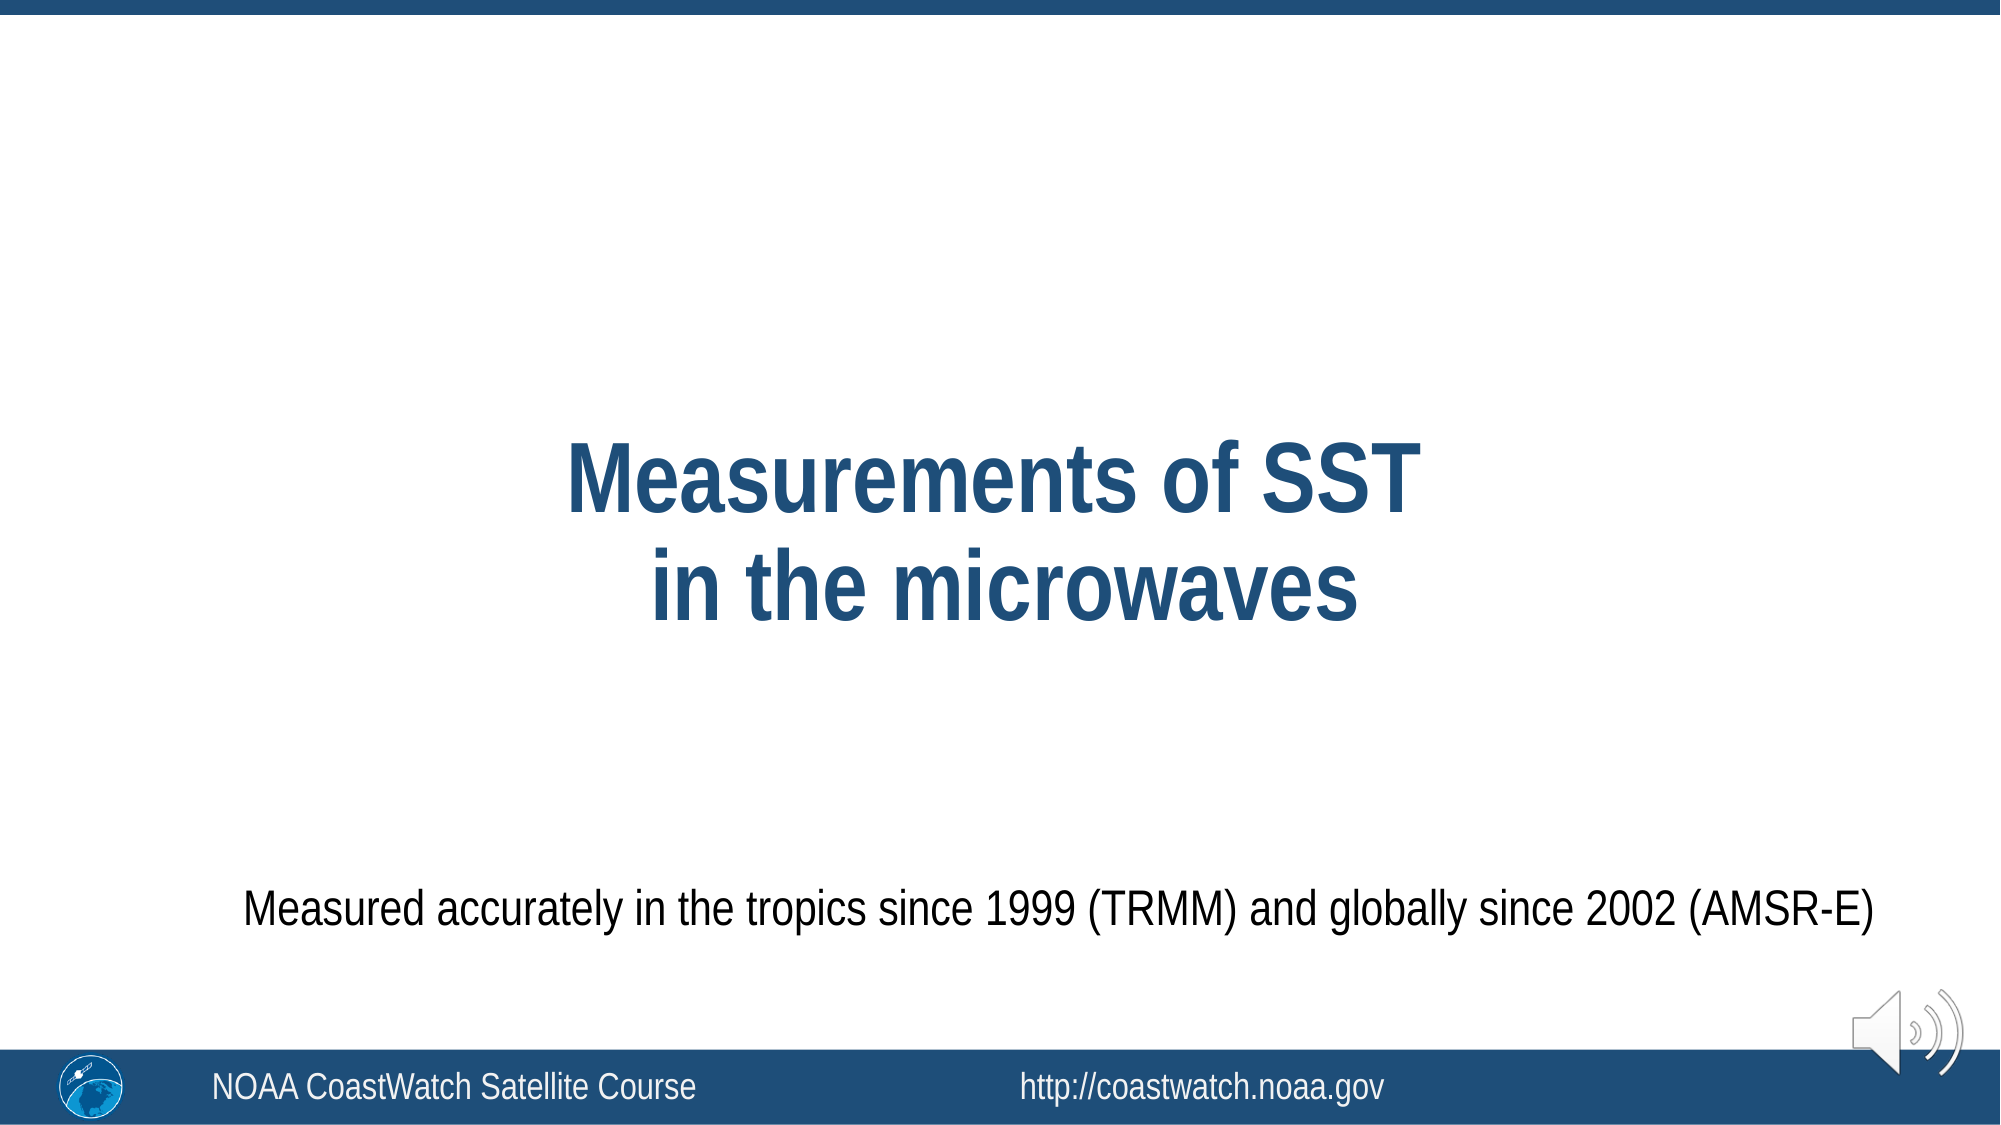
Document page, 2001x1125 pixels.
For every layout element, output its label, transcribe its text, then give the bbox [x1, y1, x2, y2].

text_box Measured accurately in the tropics since 1999 (TRMM) and globally since 2002 (AMSR-E) [228, 868, 1956, 943]
footer NOAA CoastWatch Satellite Course http://coastwatch.noaa.gov [196, 1056, 1956, 1112]
picture [1841, 966, 1976, 1101]
title Measurements of SST in the microwaves [342, 485, 1668, 583]
picture [56, 1052, 125, 1121]
